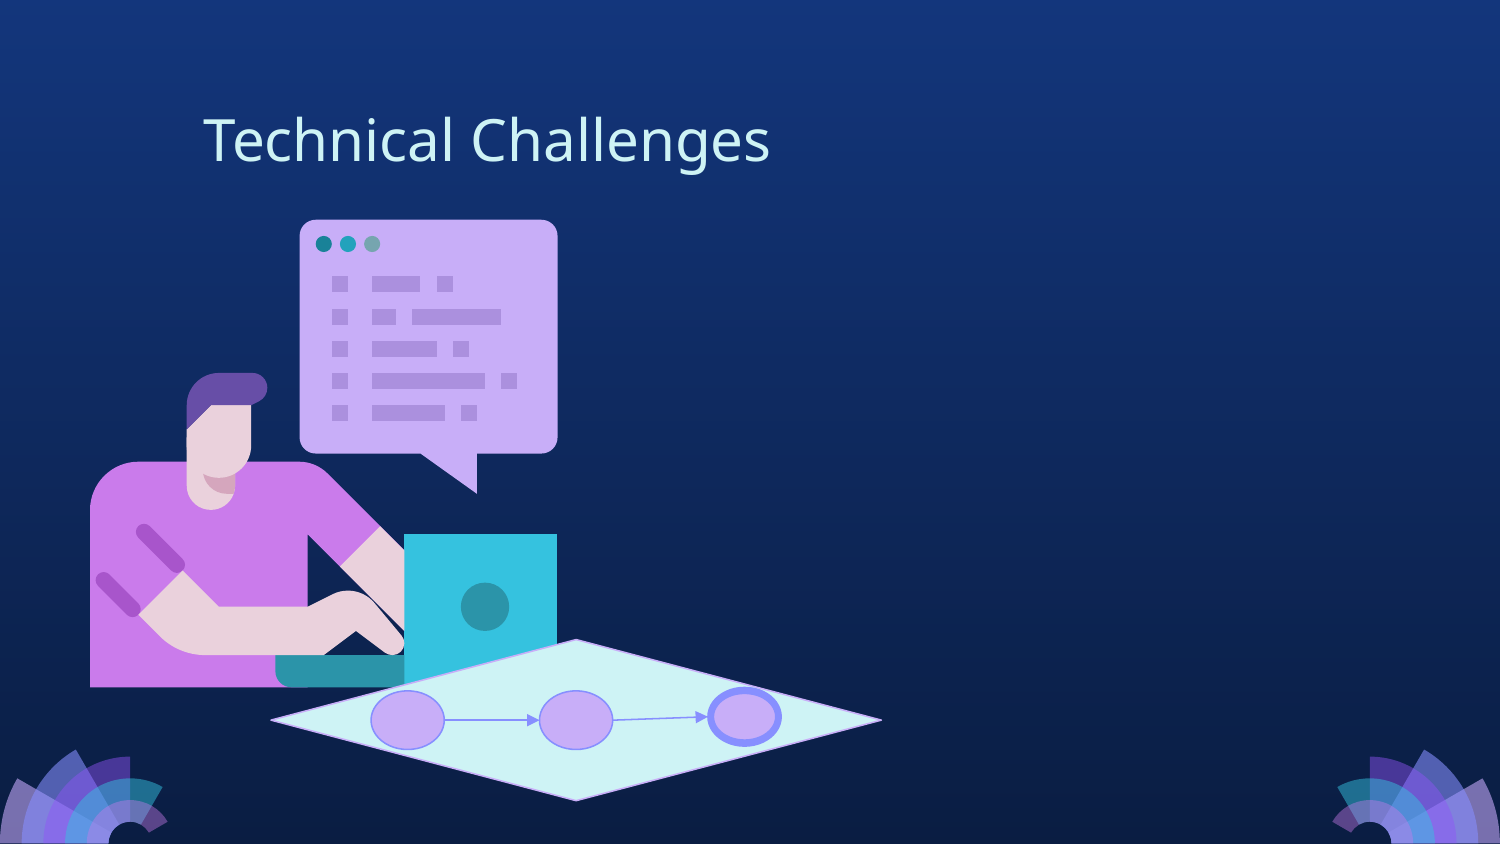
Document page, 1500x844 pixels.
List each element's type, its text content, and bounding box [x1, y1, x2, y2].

text_box [271, 639, 882, 801]
text_box [539, 690, 613, 750]
text_box [708, 687, 782, 747]
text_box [612, 716, 709, 721]
text_box [371, 696, 445, 750]
title Technical Challenges [188, 88, 1453, 183]
text_box [713, 693, 776, 741]
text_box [89, 219, 558, 688]
